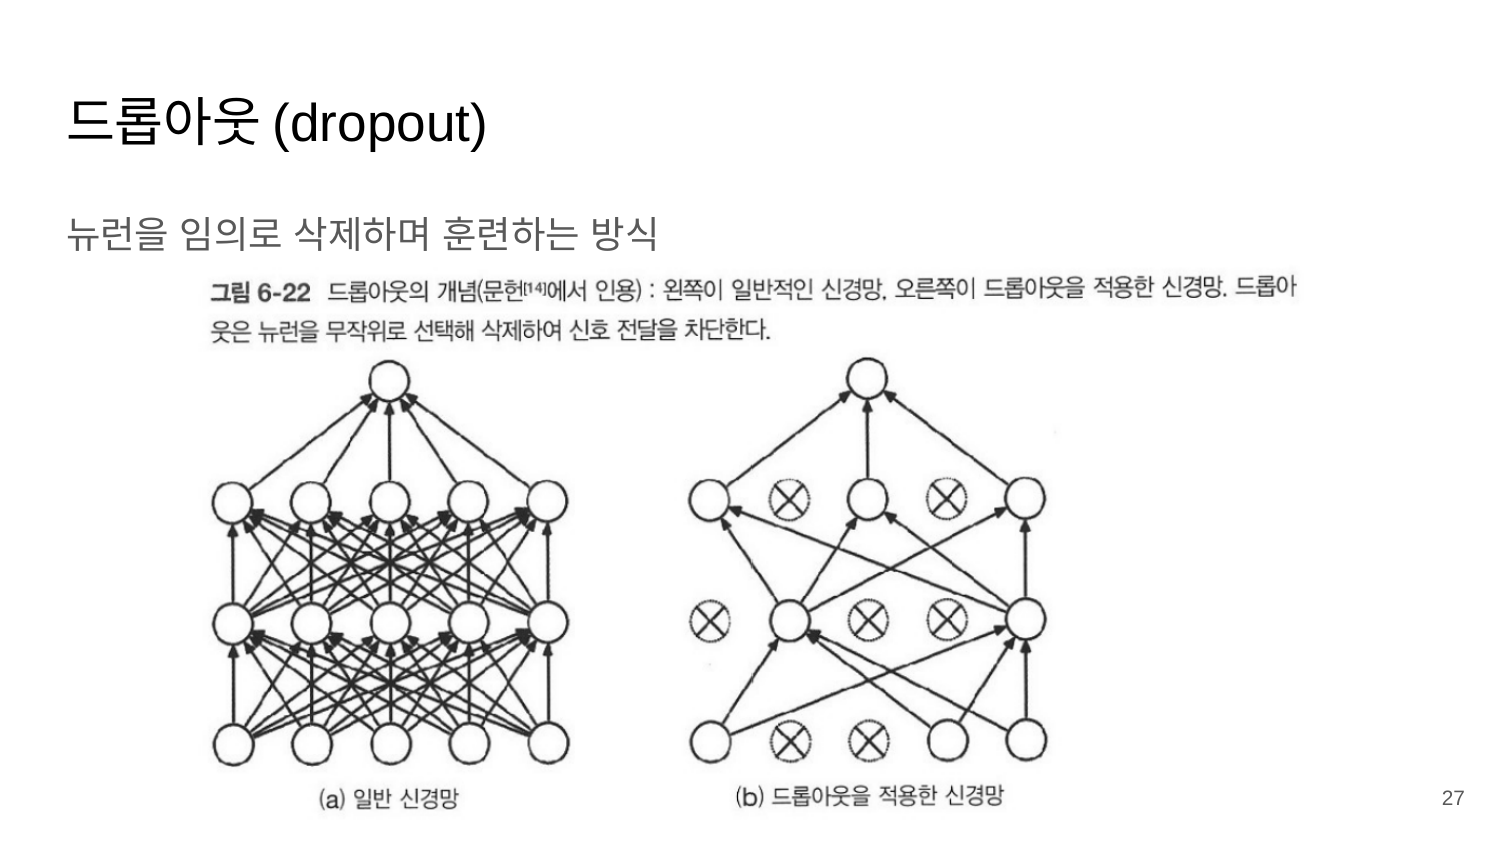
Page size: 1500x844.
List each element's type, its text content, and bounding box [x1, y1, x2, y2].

slide_number ‹#› [1389, 764, 1480, 830]
list 뉴런을 임의로 삭제하며 훈련하는 방식 [51, 189, 1449, 750]
picture [190, 259, 1310, 831]
title 드롭아웃(dropout) [51, 72, 1449, 167]
